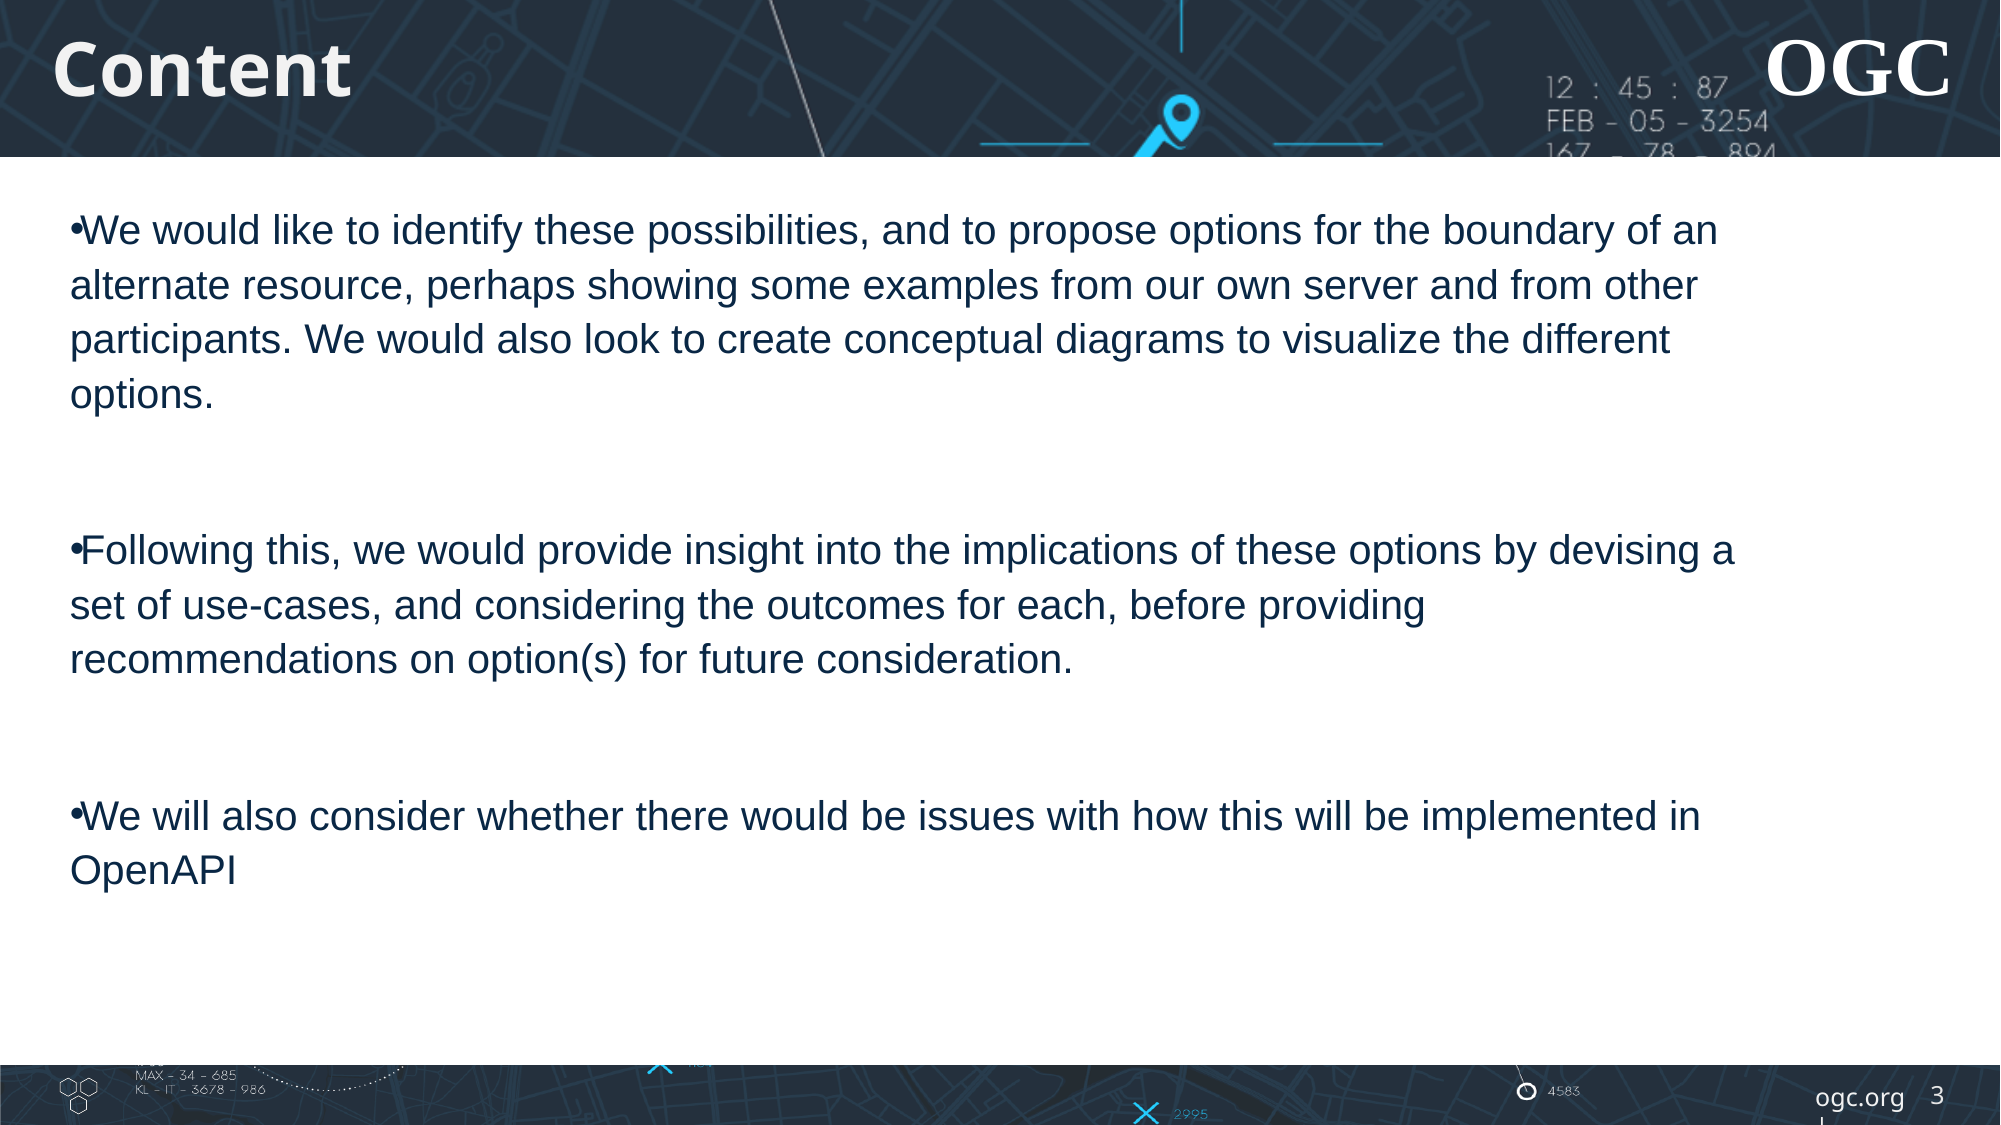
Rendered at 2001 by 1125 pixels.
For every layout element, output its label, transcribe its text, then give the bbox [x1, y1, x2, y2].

picture [51, 1069, 106, 1123]
list We would like to identify these possibilities, and to propose options for the boundary of an alternate resource, perhaps showing some examples from our own server and from other participants. We would also look to create conceptual diagrams to visualize the different options. Following this, we would provide insight into the implications of these options by devising a set of use-cases, and considering the outcomes for each, before providing recommendations on option(s) for future consideration. We will also consider whether there would be issues with how this will be implemented in OpenAPI [54, 190, 1780, 905]
slide_number 3 [1772, 1073, 1960, 1121]
title Content [36, 9, 1762, 135]
